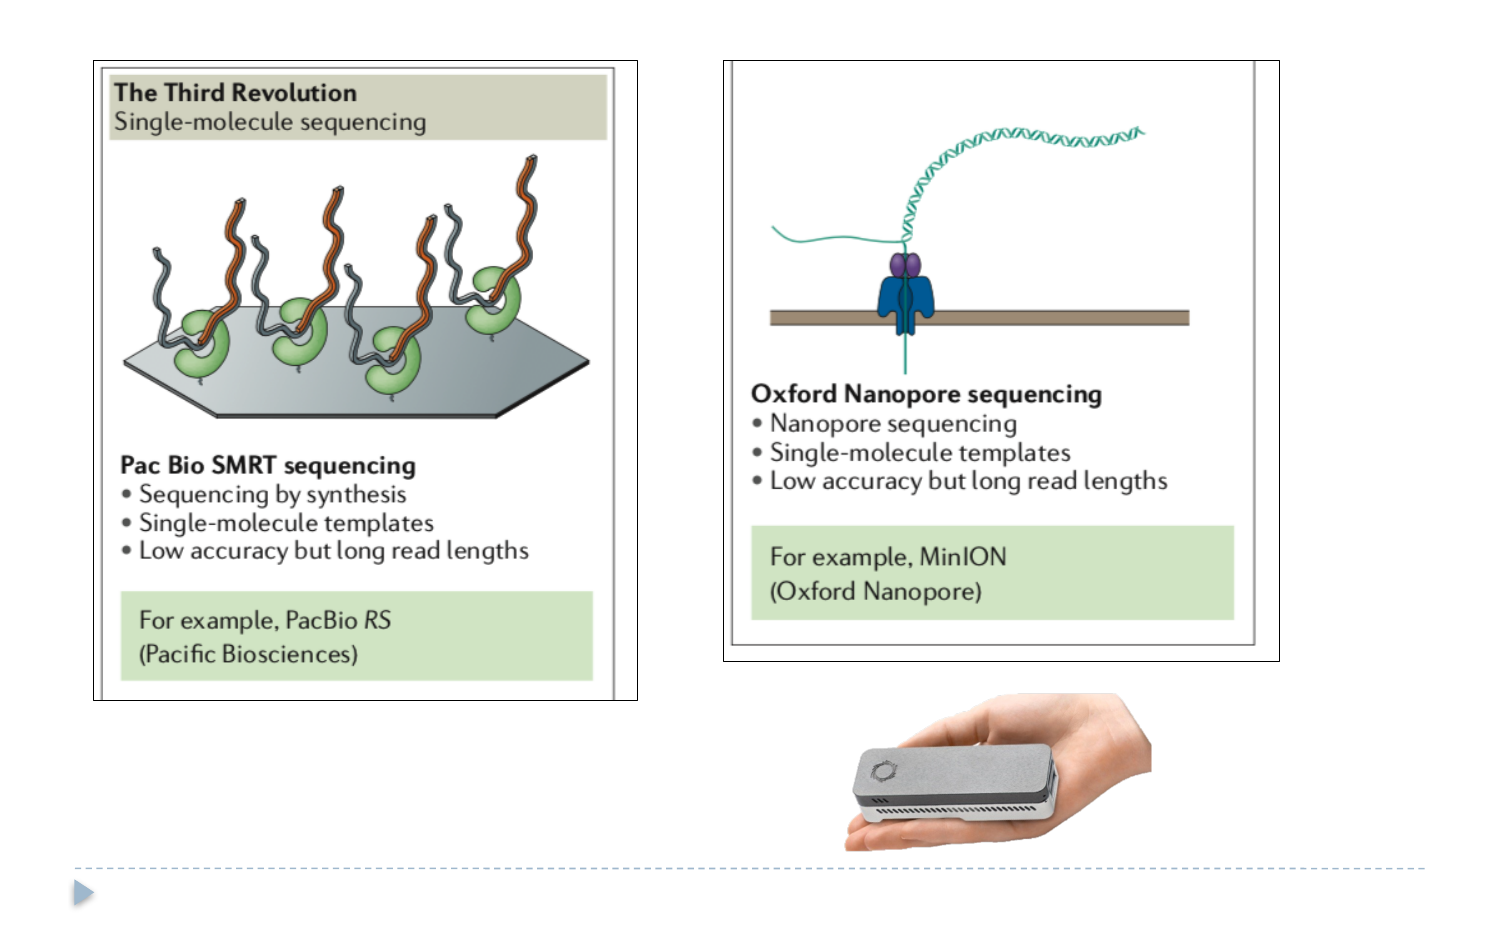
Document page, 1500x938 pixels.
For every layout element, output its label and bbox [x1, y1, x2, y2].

picture [723, 60, 1279, 661]
picture [806, 674, 1190, 871]
picture [93, 60, 638, 700]
